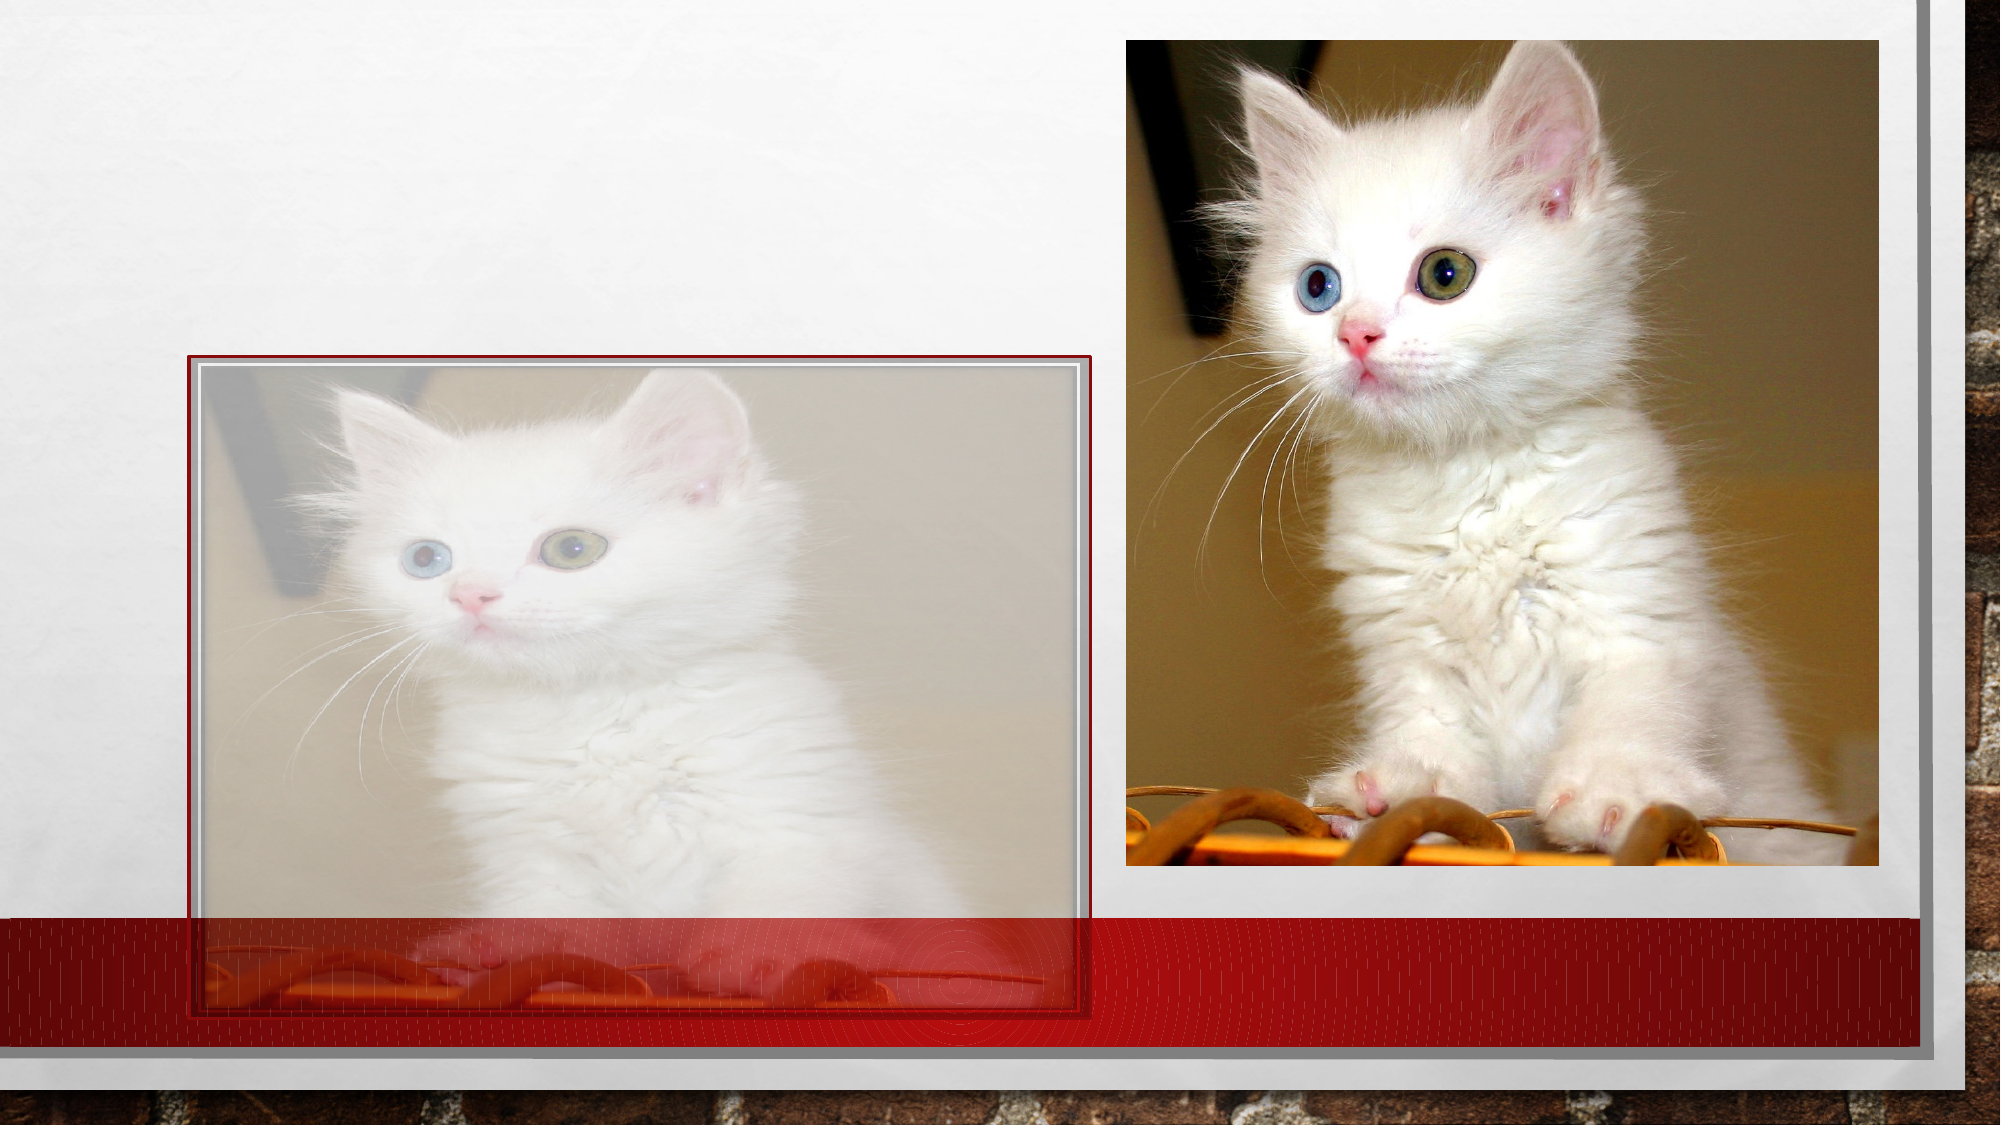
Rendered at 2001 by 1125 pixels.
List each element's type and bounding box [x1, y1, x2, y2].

list [1126, 40, 1879, 866]
picture [0, 0, 2000, 1125]
text_box [187, 355, 1092, 1020]
